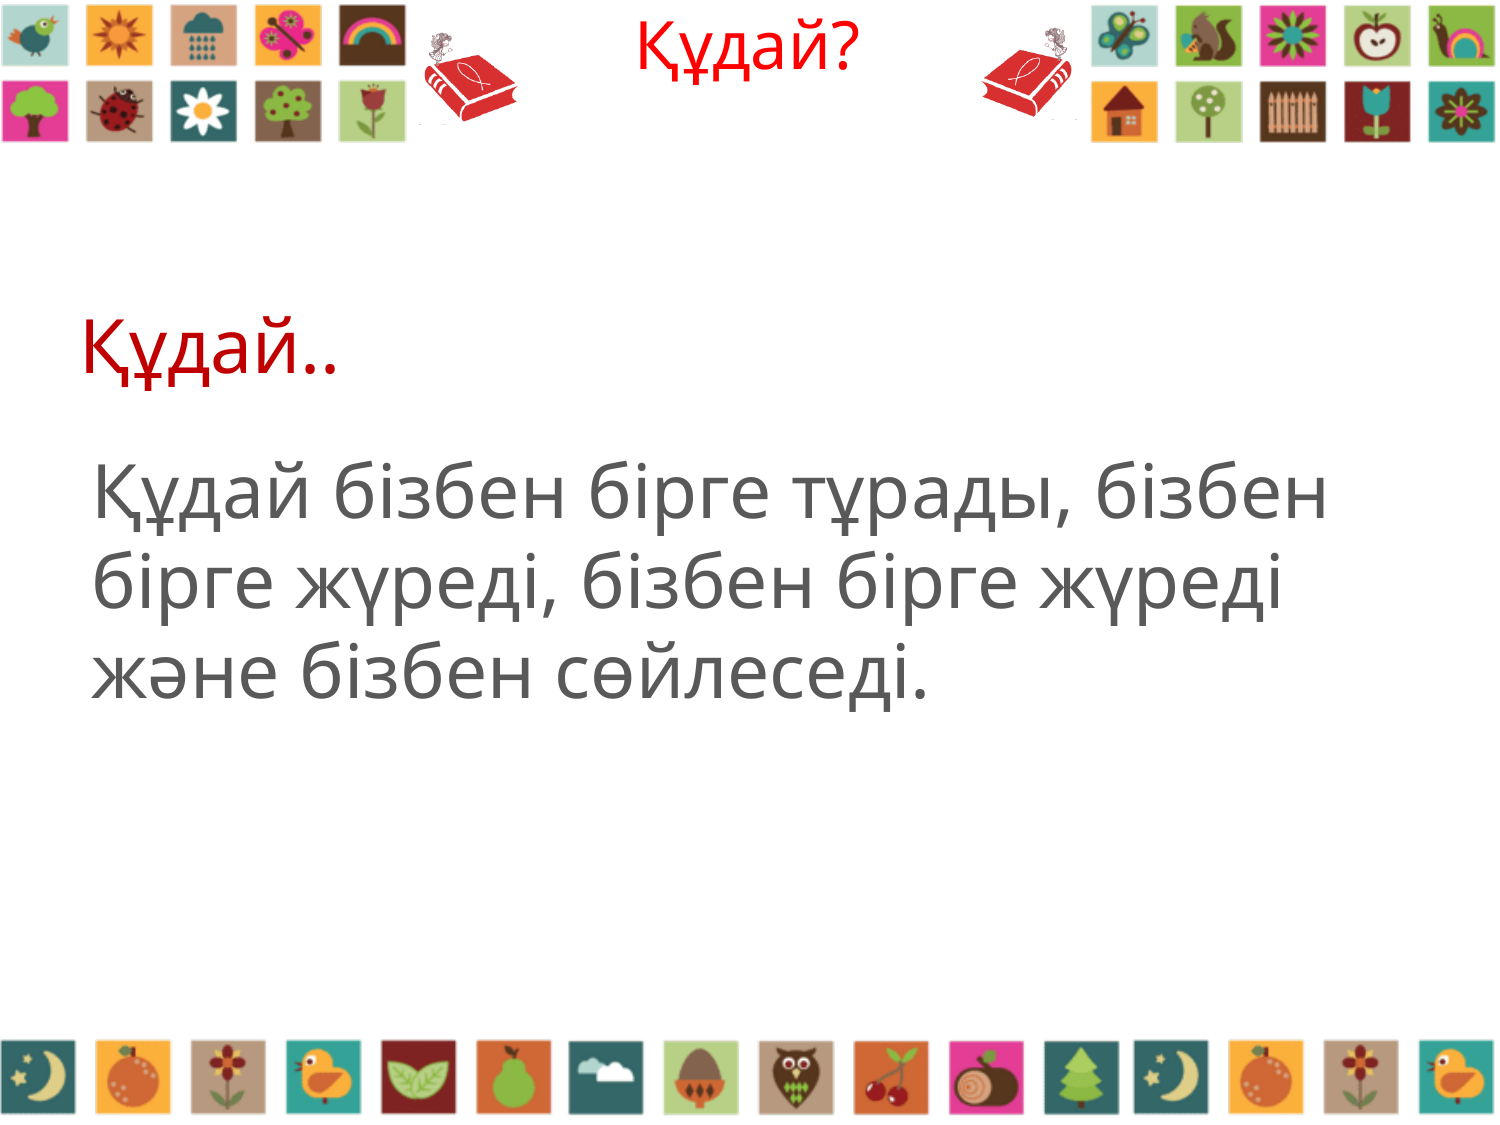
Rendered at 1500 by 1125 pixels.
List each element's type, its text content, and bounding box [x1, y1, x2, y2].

picture [0, 3, 550, 150]
text_box Құдай.. [64, 290, 1412, 396]
text_box Құдай? [414, 0, 1080, 91]
picture [950, 3, 1500, 150]
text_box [0, 1028, 1500, 1118]
text_box Құдай бізбен бірге тұрады, бізбен бірге жүреді, бізбен бірге жүреді және бізбен сөйлеседі. [76, 436, 1424, 722]
